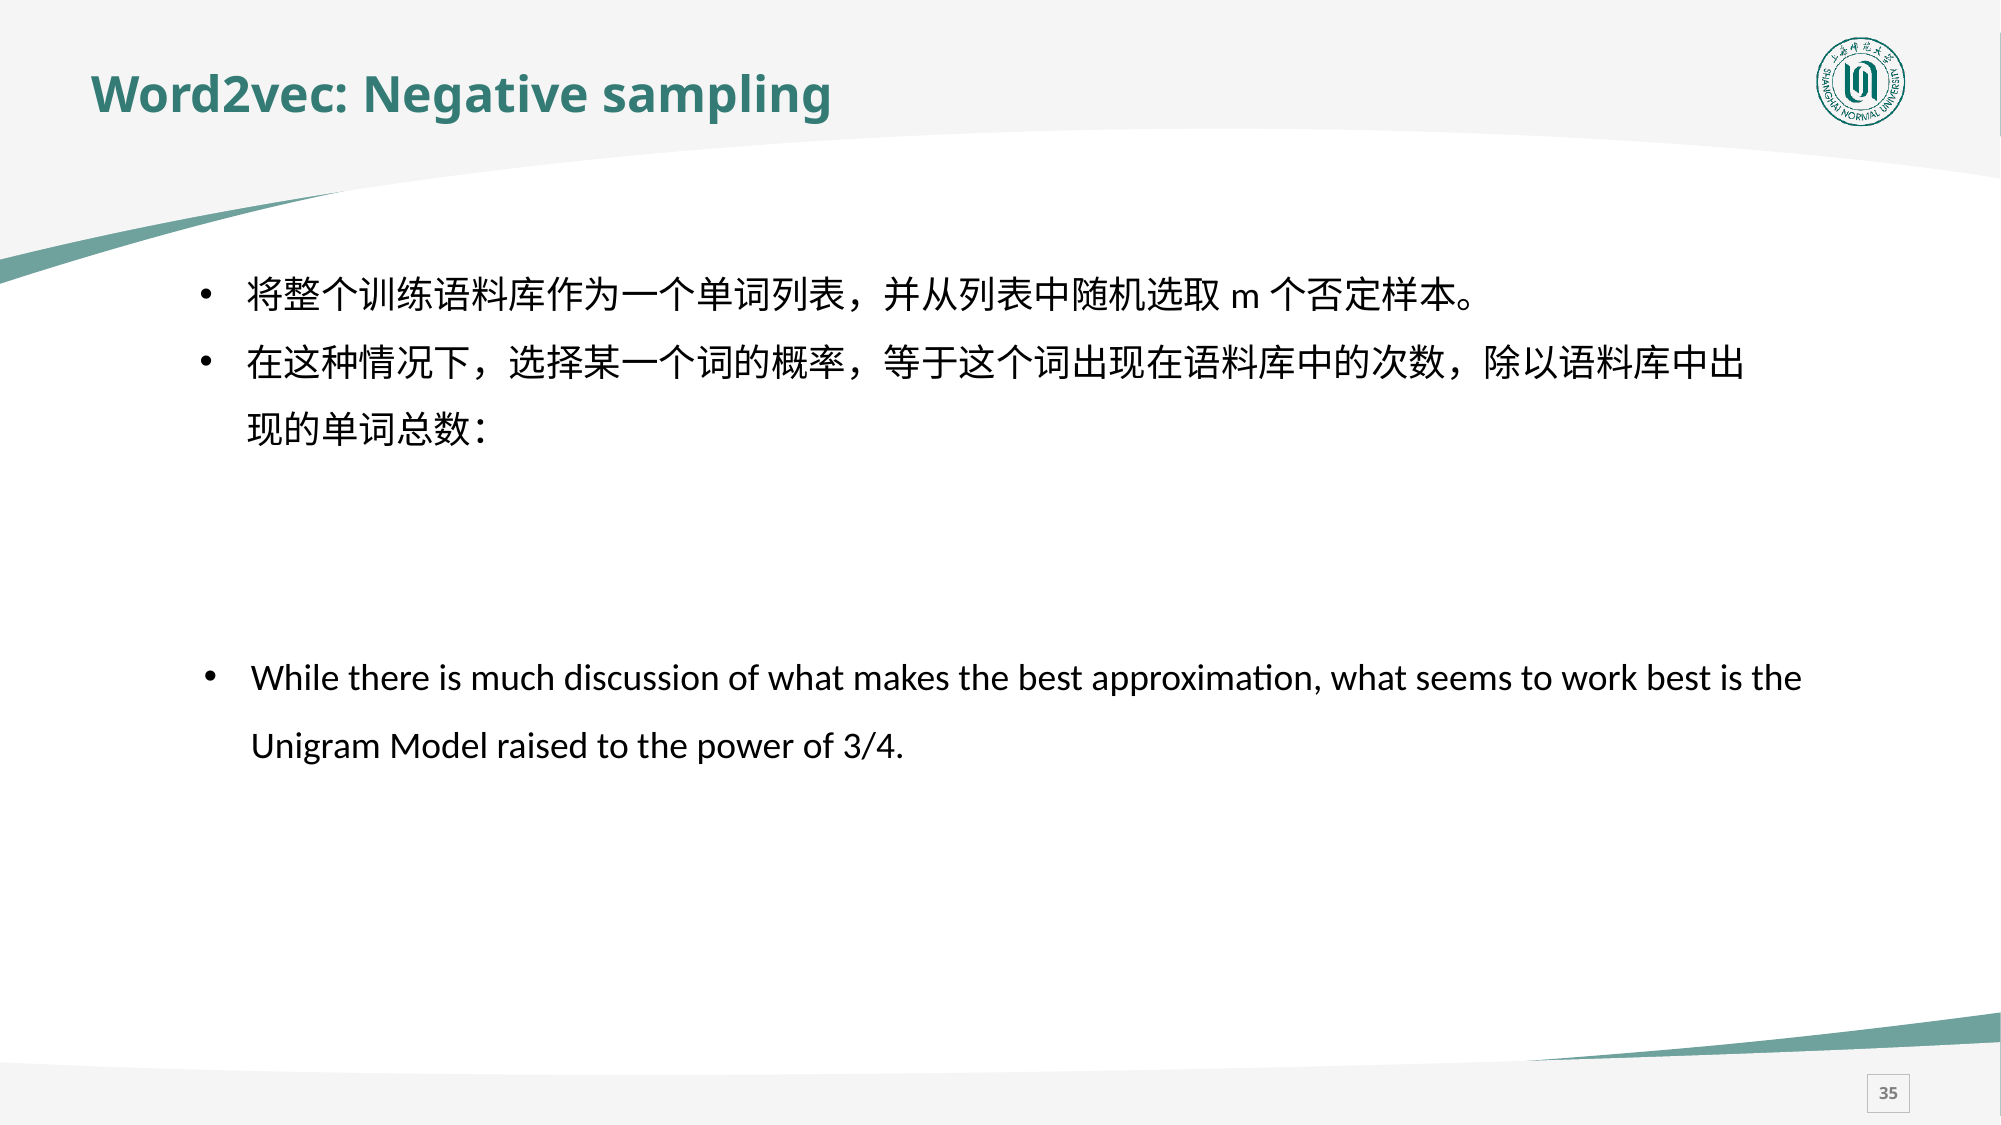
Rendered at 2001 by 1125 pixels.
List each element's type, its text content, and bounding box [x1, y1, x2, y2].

title Word2vec: Negative sampling [79, 57, 1880, 146]
picture [1812, 33, 1909, 130]
